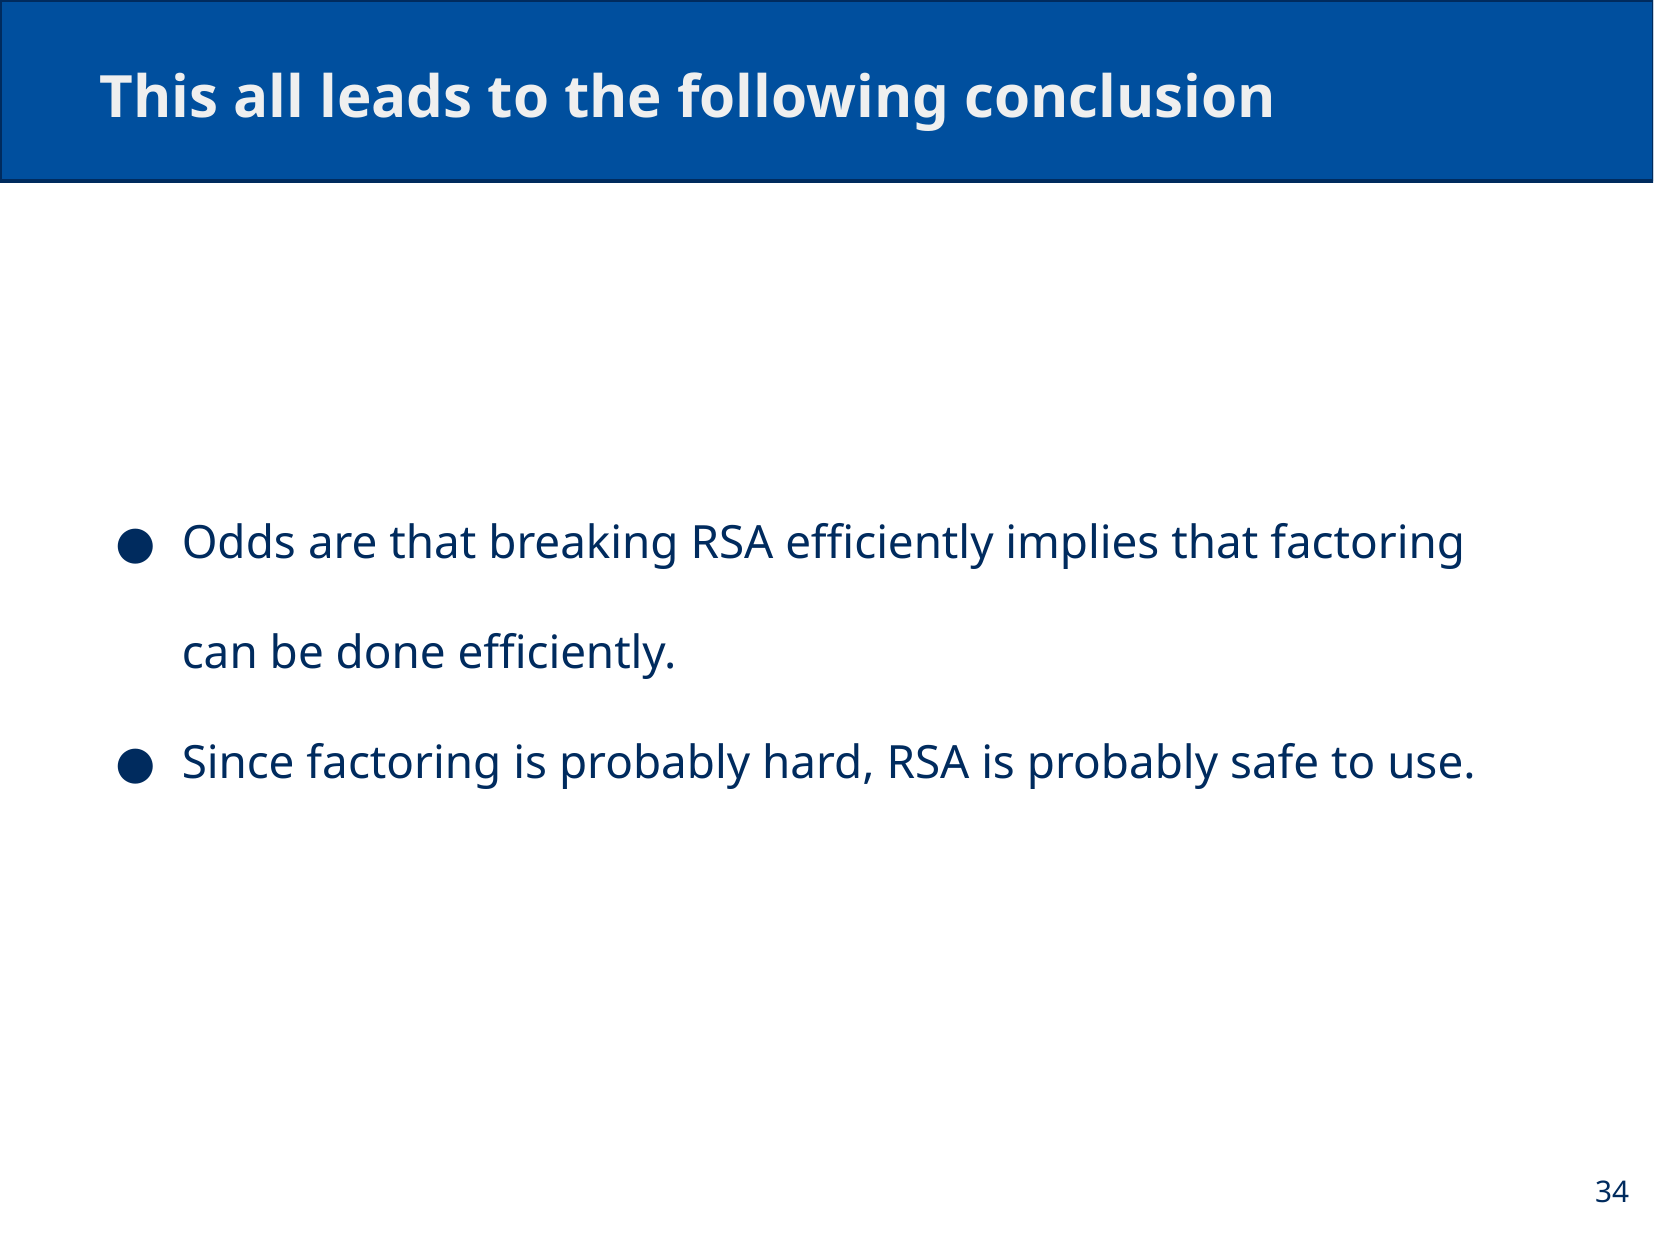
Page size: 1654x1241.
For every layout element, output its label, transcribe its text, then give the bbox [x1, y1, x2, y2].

title This all leads to the following conclusion [82, 36, 1571, 146]
slide_number 34 [1546, 1145, 1647, 1241]
list Odds are that breaking RSA efficiently implies that factoring can be done efficiently. Since factoring is probably hard, RSA is probably safe to use. [82, 441, 1571, 1188]
